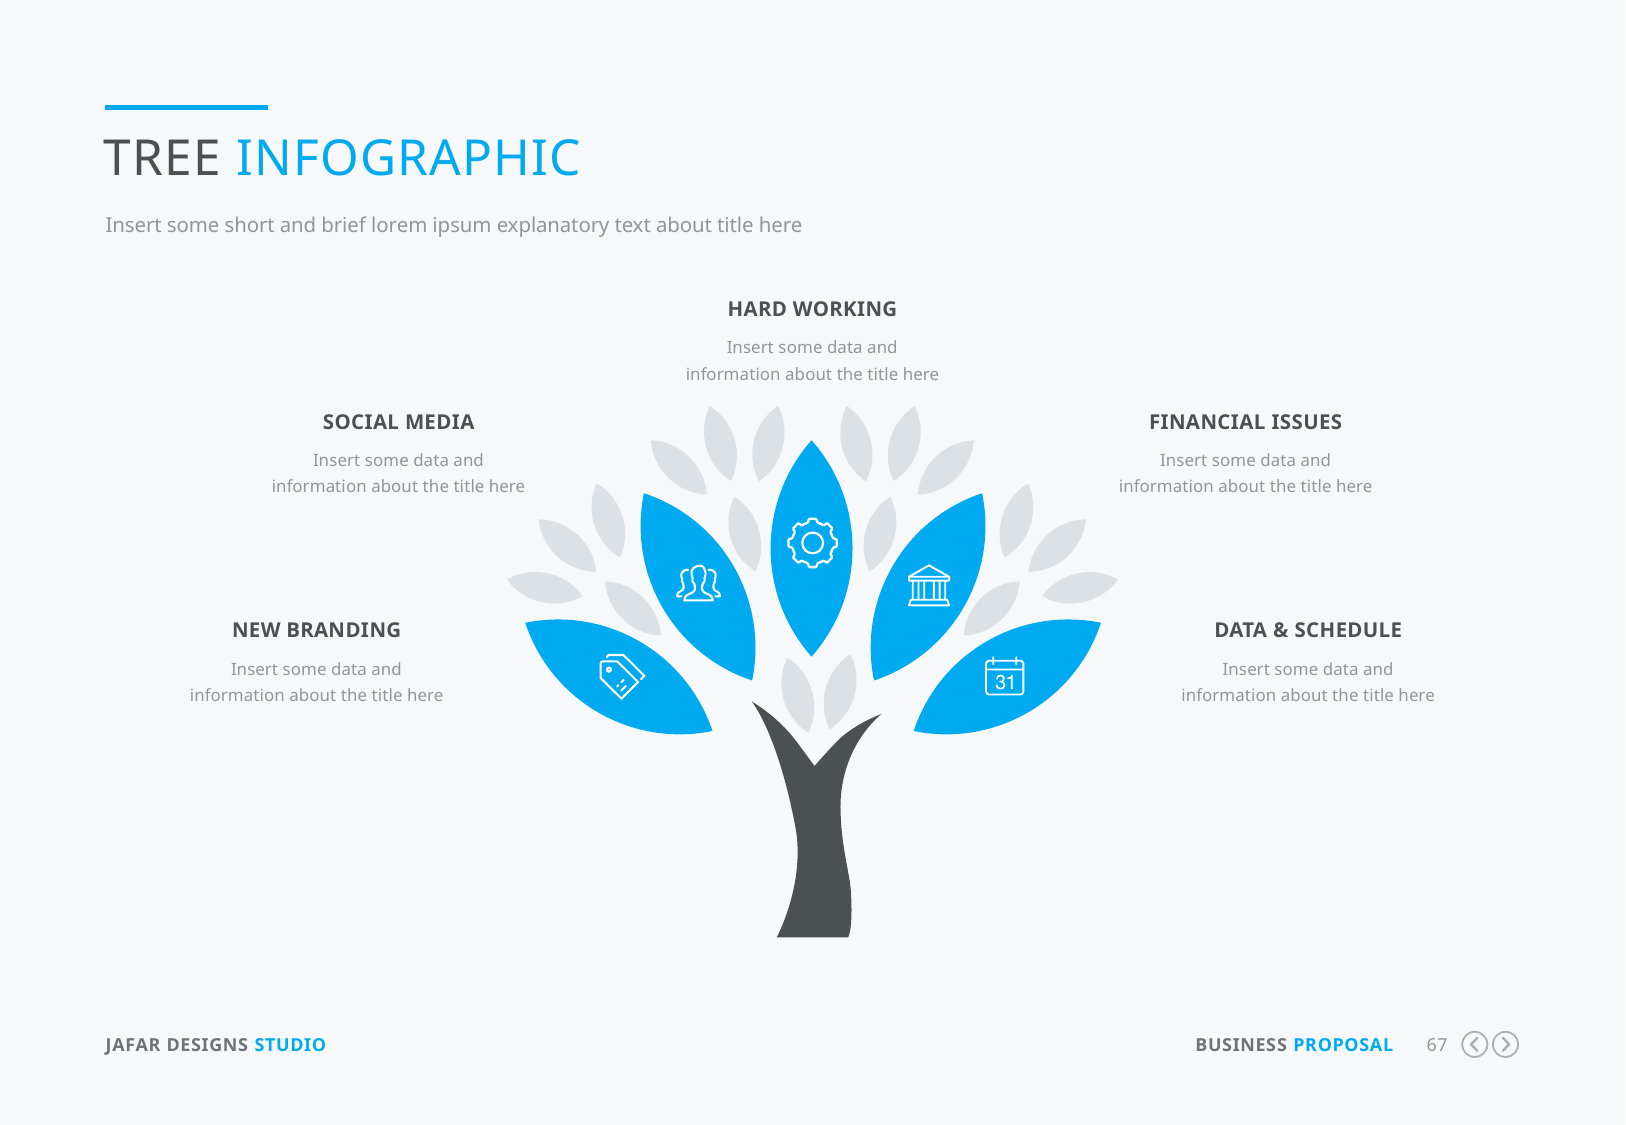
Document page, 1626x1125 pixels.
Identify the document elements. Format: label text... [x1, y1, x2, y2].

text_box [684, 296, 941, 385]
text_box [506, 405, 1119, 938]
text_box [270, 408, 527, 498]
list Insert some short and brief lorem ipsum explanatory text about title here [105, 209, 1519, 241]
list Tree Infographic [103, 125, 1518, 188]
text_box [1180, 617, 1436, 706]
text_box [188, 617, 445, 706]
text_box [1117, 408, 1374, 498]
